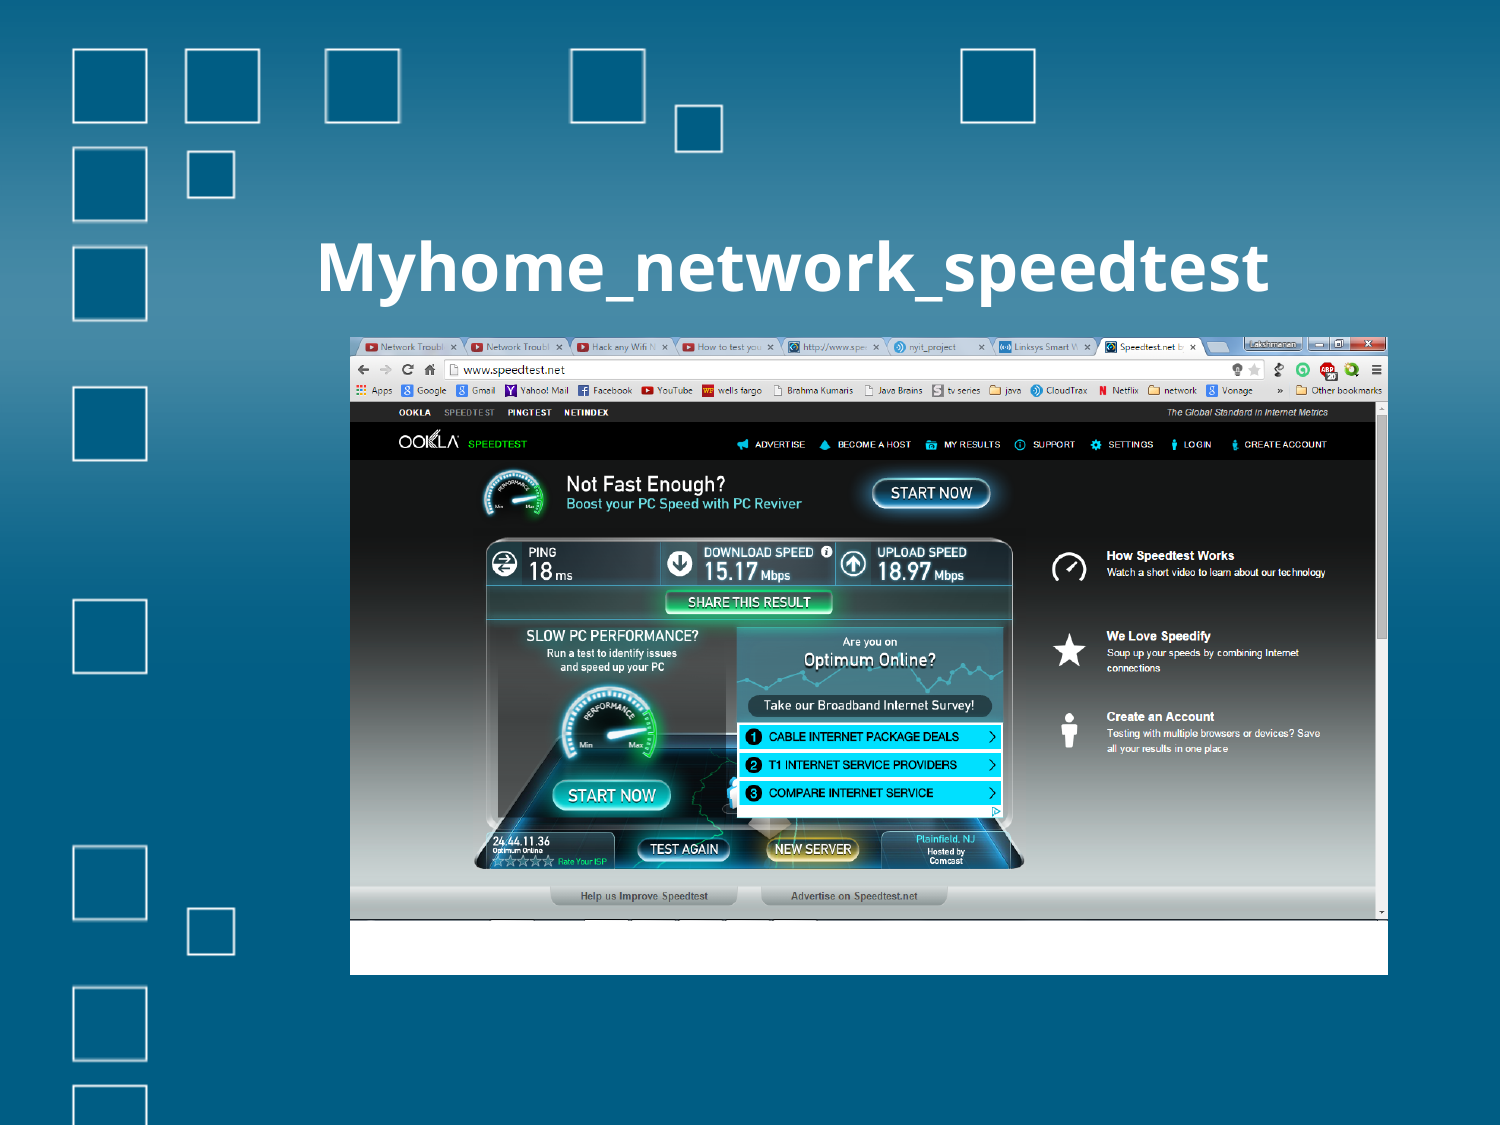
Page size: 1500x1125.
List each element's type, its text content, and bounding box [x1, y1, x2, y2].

picture [72, 599, 147, 674]
picture [187, 908, 235, 956]
picture [0, 11, 1500, 974]
picture [72, 985, 147, 1062]
picture [72, 1085, 147, 1125]
title Myhome_network_speedtest [299, 174, 1388, 313]
picture [72, 845, 147, 922]
